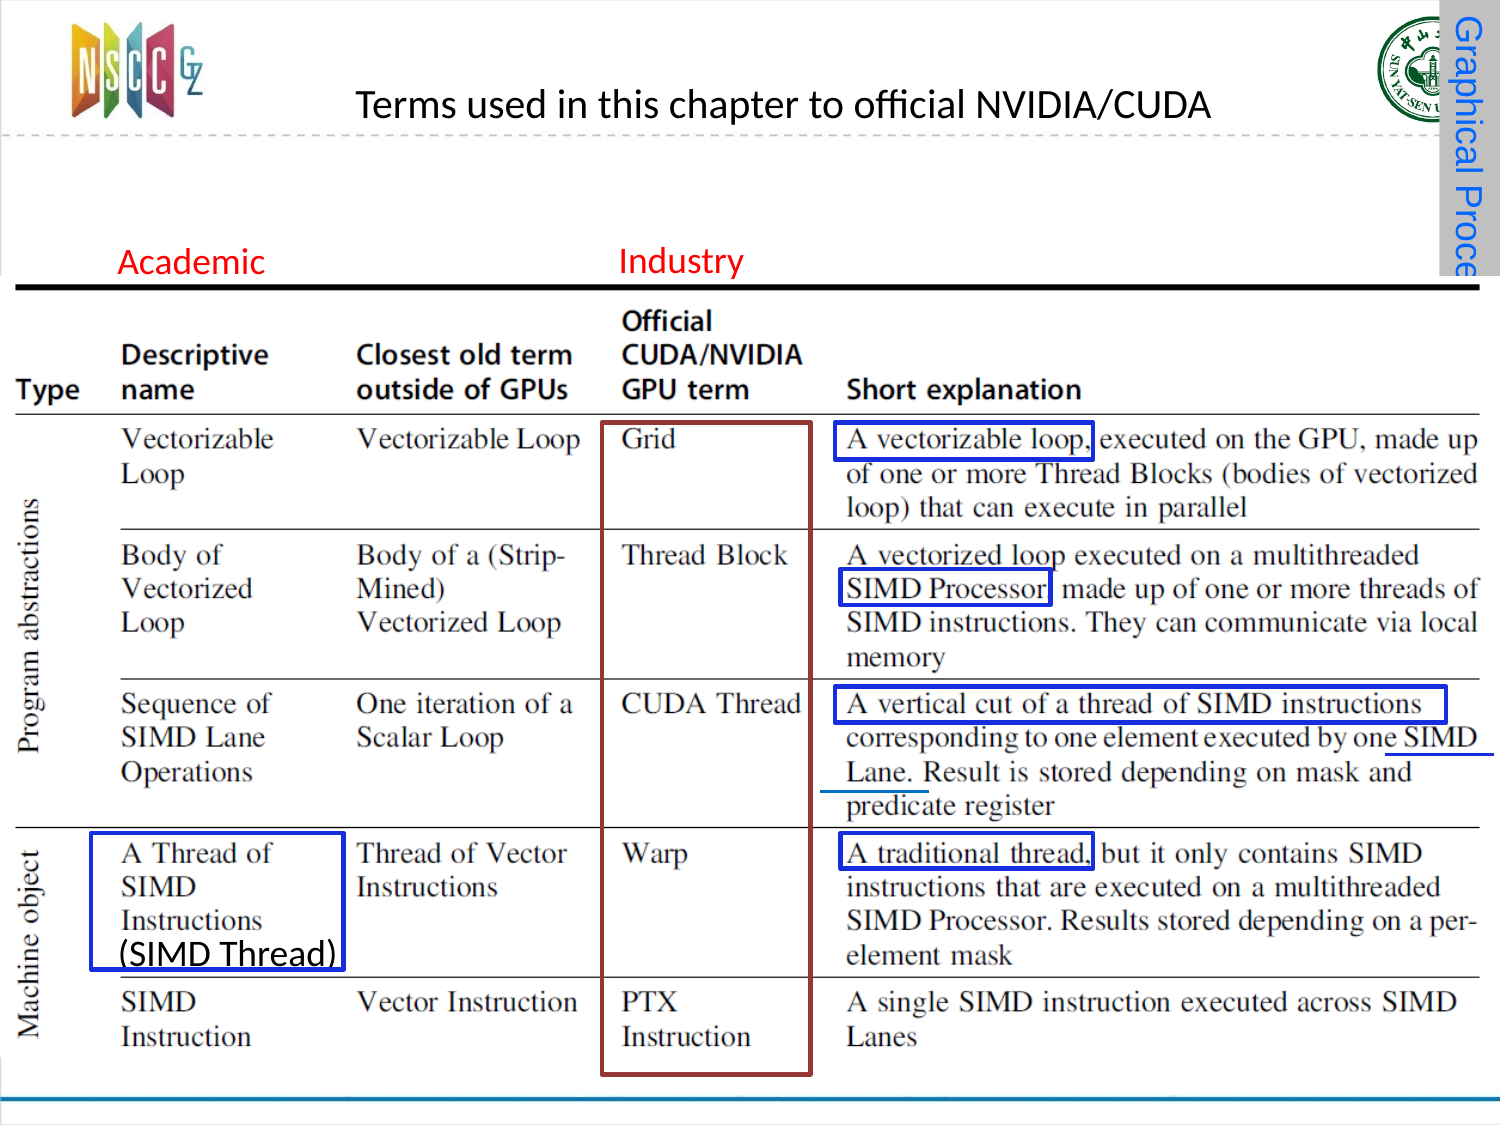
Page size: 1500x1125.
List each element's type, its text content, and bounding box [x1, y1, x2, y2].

text_box Academic [102, 229, 281, 275]
picture [0, 0, 1500, 1125]
text_box Industry [603, 228, 760, 275]
text_box Graphical Processing Units [1446, 13, 1493, 275]
text_box [600, 1065, 812, 1077]
text_box [1439, 0, 1500, 276]
title Terms used in this chapter to official NVIDIA/CUDA [119, 5, 1439, 197]
